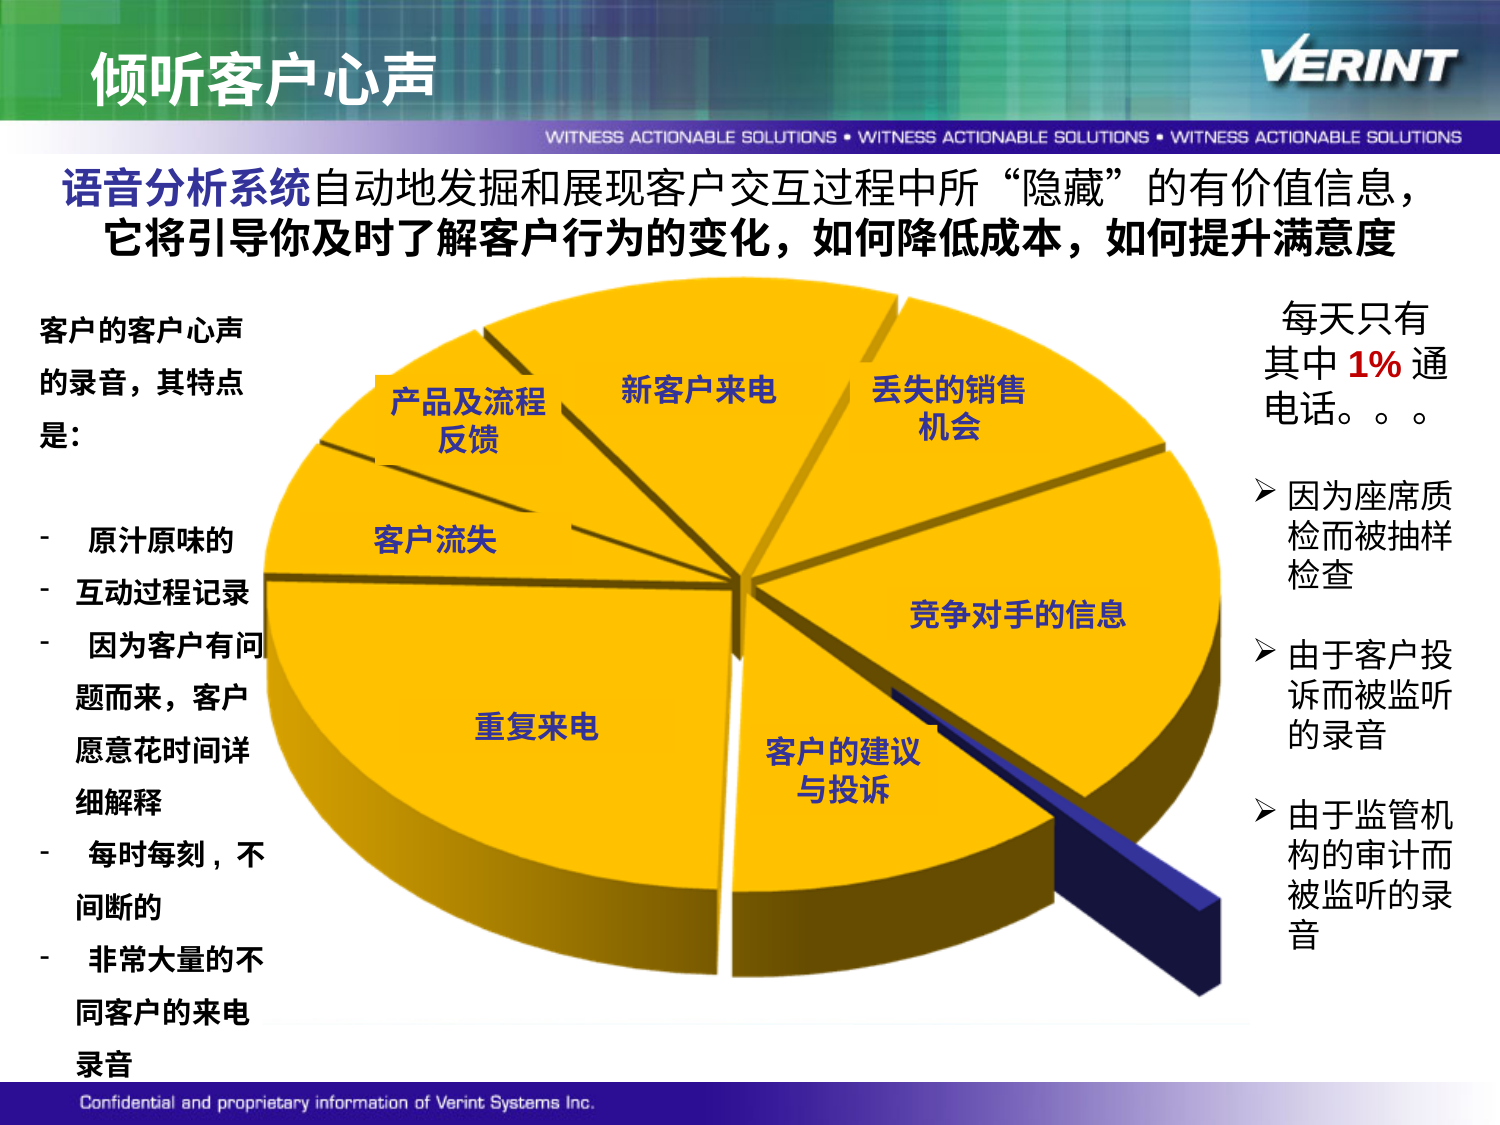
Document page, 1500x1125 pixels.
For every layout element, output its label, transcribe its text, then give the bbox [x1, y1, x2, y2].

text_box 语音分析系统自动地发掘和展现客户交互过程中所“隐藏”的有价值信息， 它将引导你及时了解客户行为的变化，如何降低成本，如何提升满意度 [0, 130, 1500, 294]
picture [262, 274, 1251, 1025]
picture [0, 0, 1500, 130]
text_box 客户的客户心声的录音，其特点是： 原汁原味的 互动过程记录 因为客户有问题而来，客户愿意花时间详细解释 每时每刻, 不间断的 非常大量的不同客户的来电录音 [24, 287, 288, 1089]
picture [0, 1082, 1500, 1125]
title 倾听客户心声 [75, 24, 906, 118]
text_box 每天只有 其中1%通 电话。。。 因为座席质检而被抽样检查 由于客户投诉而被监听的录音 由于监管机构的审计而被监听的录音 [1254, 287, 1475, 962]
